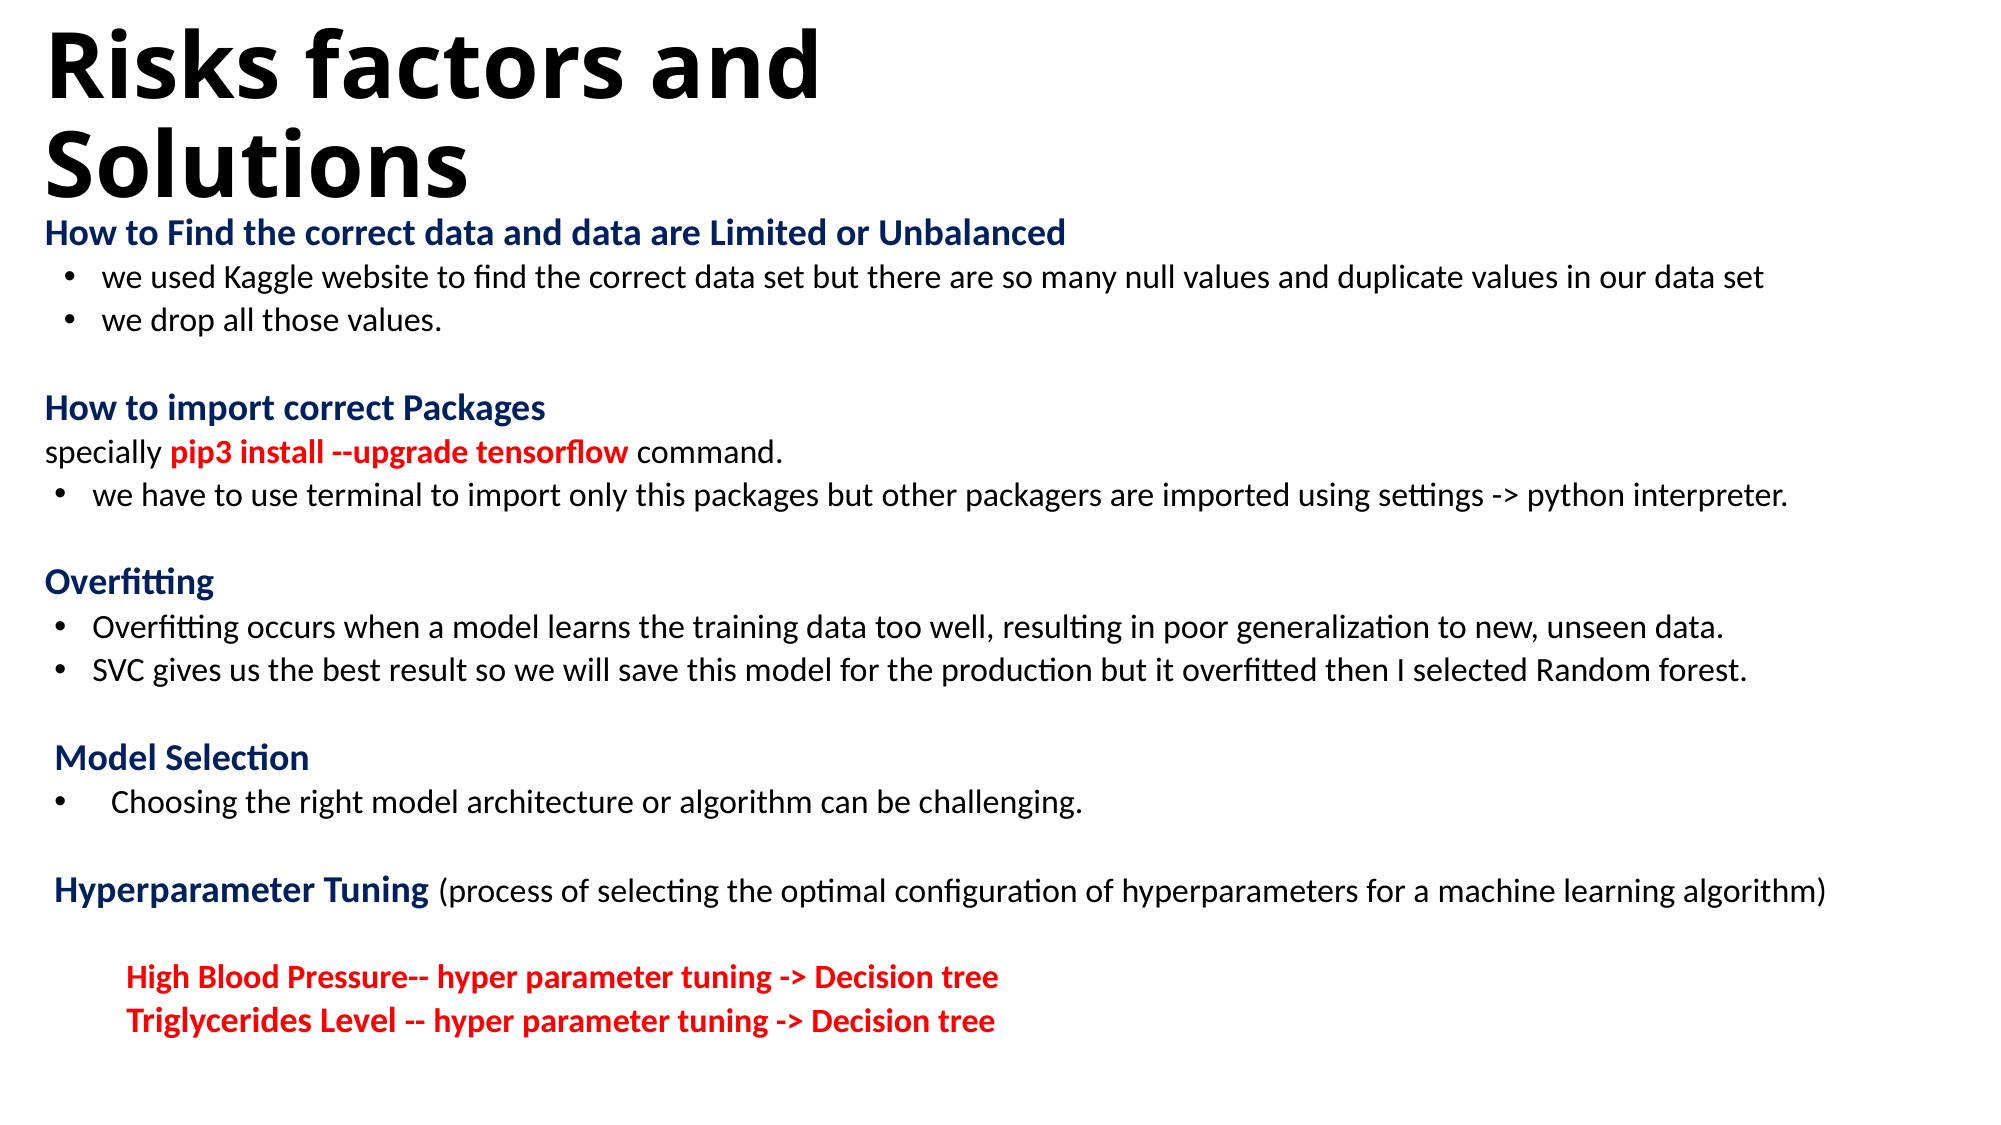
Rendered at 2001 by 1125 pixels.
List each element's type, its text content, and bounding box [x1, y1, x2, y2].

text_box How to Find the correct data and data are Limited or Unbalanced we used Kaggle website to find the correct data set but there are so many null values and duplicate values in our data set we drop all those values. How to import correct Packages specially pip3 install --upgrade tensorflow command. we have to use terminal to import only this packages but other packagers are imported using settings -> python interpreter. Overfitting Overfitting occurs when a model learns the training data too well, resulting in poor generalization to new, unseen data. SVC gives us the best result so we will save this model for the production but it overfitted then I selected Random forest. Model Selection Choosing the right model architecture or algorithm can be challenging. Hyperparameter Tuning (process of selecting the optimal configuration of hyperparameters for a machine learning algorithm) High Blood Pressure-- hyper parameter tuning -> Decision tree Triglycerides Level -- hyper parameter tuning -> Decision tree [29, 205, 1855, 1066]
text_box Risks factors and Solutions [29, 9, 1083, 205]
